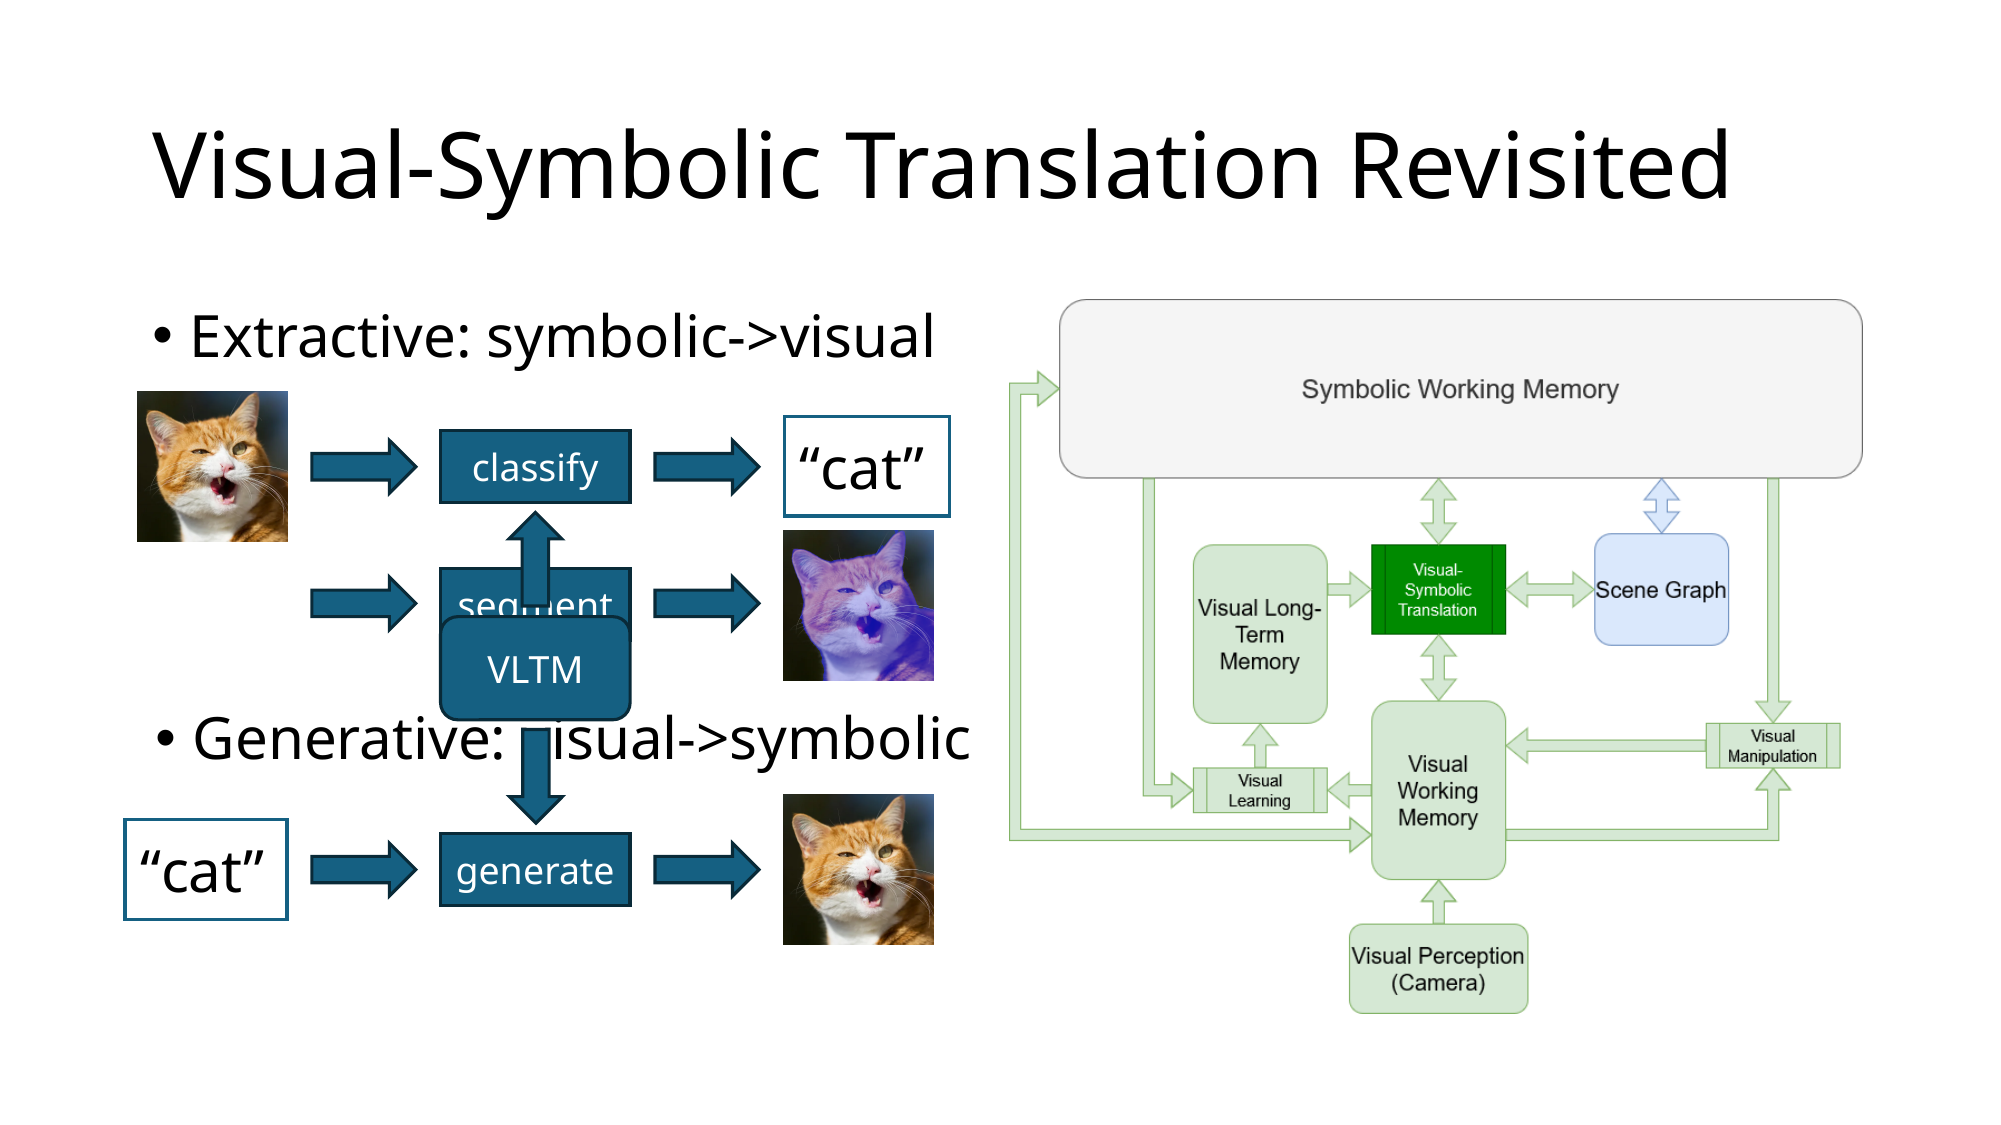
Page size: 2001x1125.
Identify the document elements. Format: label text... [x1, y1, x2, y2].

picture [136, 391, 288, 543]
text_box [310, 573, 419, 634]
picture [783, 529, 934, 681]
text_box “cat” [783, 415, 951, 518]
text_box [505, 510, 566, 608]
list Extractive: symbolic->visual [137, 299, 988, 392]
text_box Generative: visual->symbolic [140, 702, 991, 795]
text_box classify [439, 429, 632, 504]
text_box [505, 727, 567, 826]
title Visual-Symbolic Translation Revisited [137, 59, 1863, 278]
picture [1008, 298, 1863, 1014]
text_box VLTM [438, 615, 632, 722]
text_box “cat” [123, 818, 289, 921]
text_box segment [439, 567, 632, 628]
text_box [653, 573, 762, 634]
text_box [310, 436, 419, 498]
text_box [653, 839, 762, 900]
text_box [310, 839, 419, 900]
text_box [653, 436, 762, 498]
text_box generate [439, 832, 632, 907]
picture [783, 794, 934, 946]
